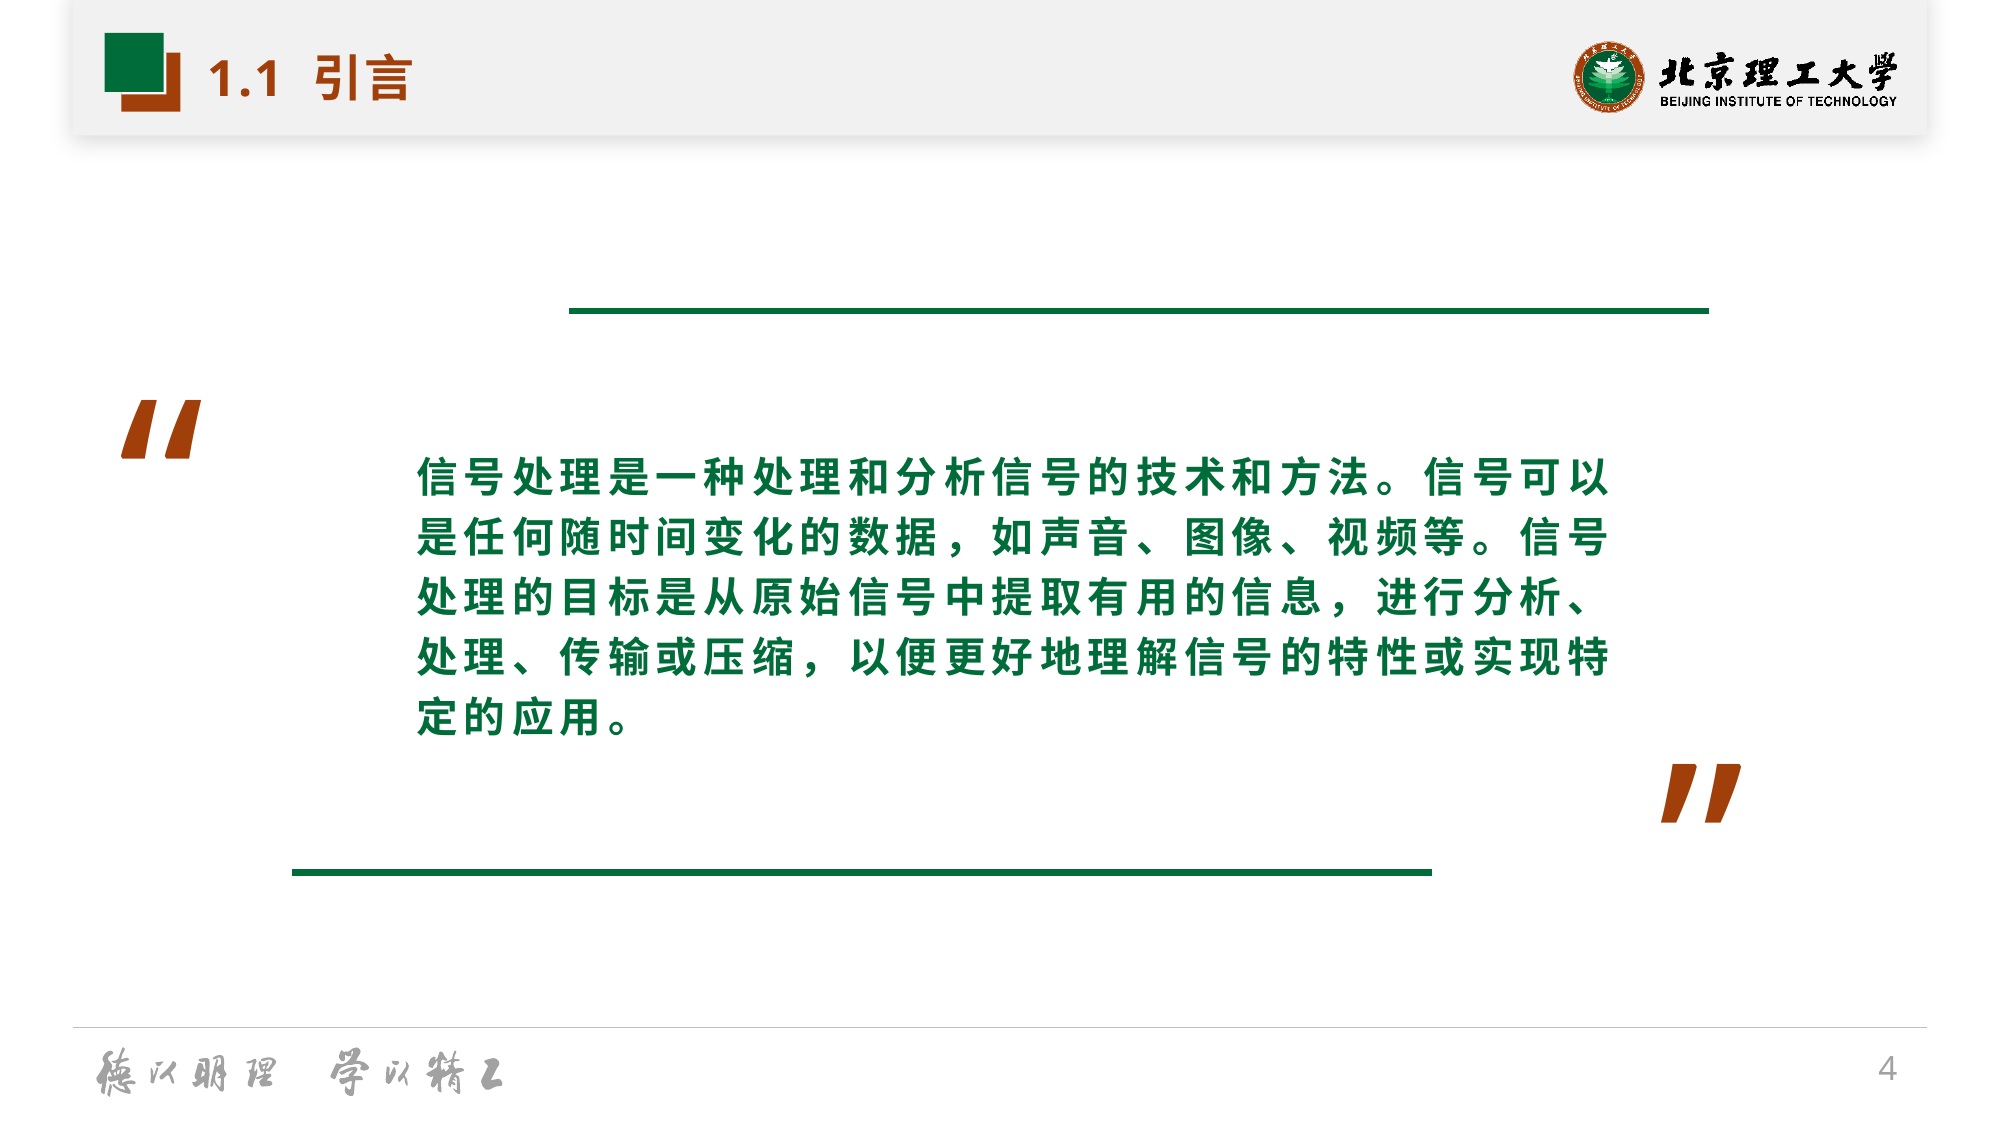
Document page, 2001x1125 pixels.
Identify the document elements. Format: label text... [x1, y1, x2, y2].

text_box “ [118, 331, 527, 620]
text_box 信号处理是一种处理和分析信号的技术和方法。信号可以是任何随时间变化的数据，如声音、图像、视频等。信号处理的目标是从原始信号中提取有用的信息，进行分析、处理、传输或压缩，以便更好地理解信号的特性或实现特定的应用。 [416, 440, 1629, 744]
picture [1573, 41, 1897, 113]
text_box ” [1658, 695, 1927, 984]
title 1.1 引言 [192, 45, 1513, 115]
